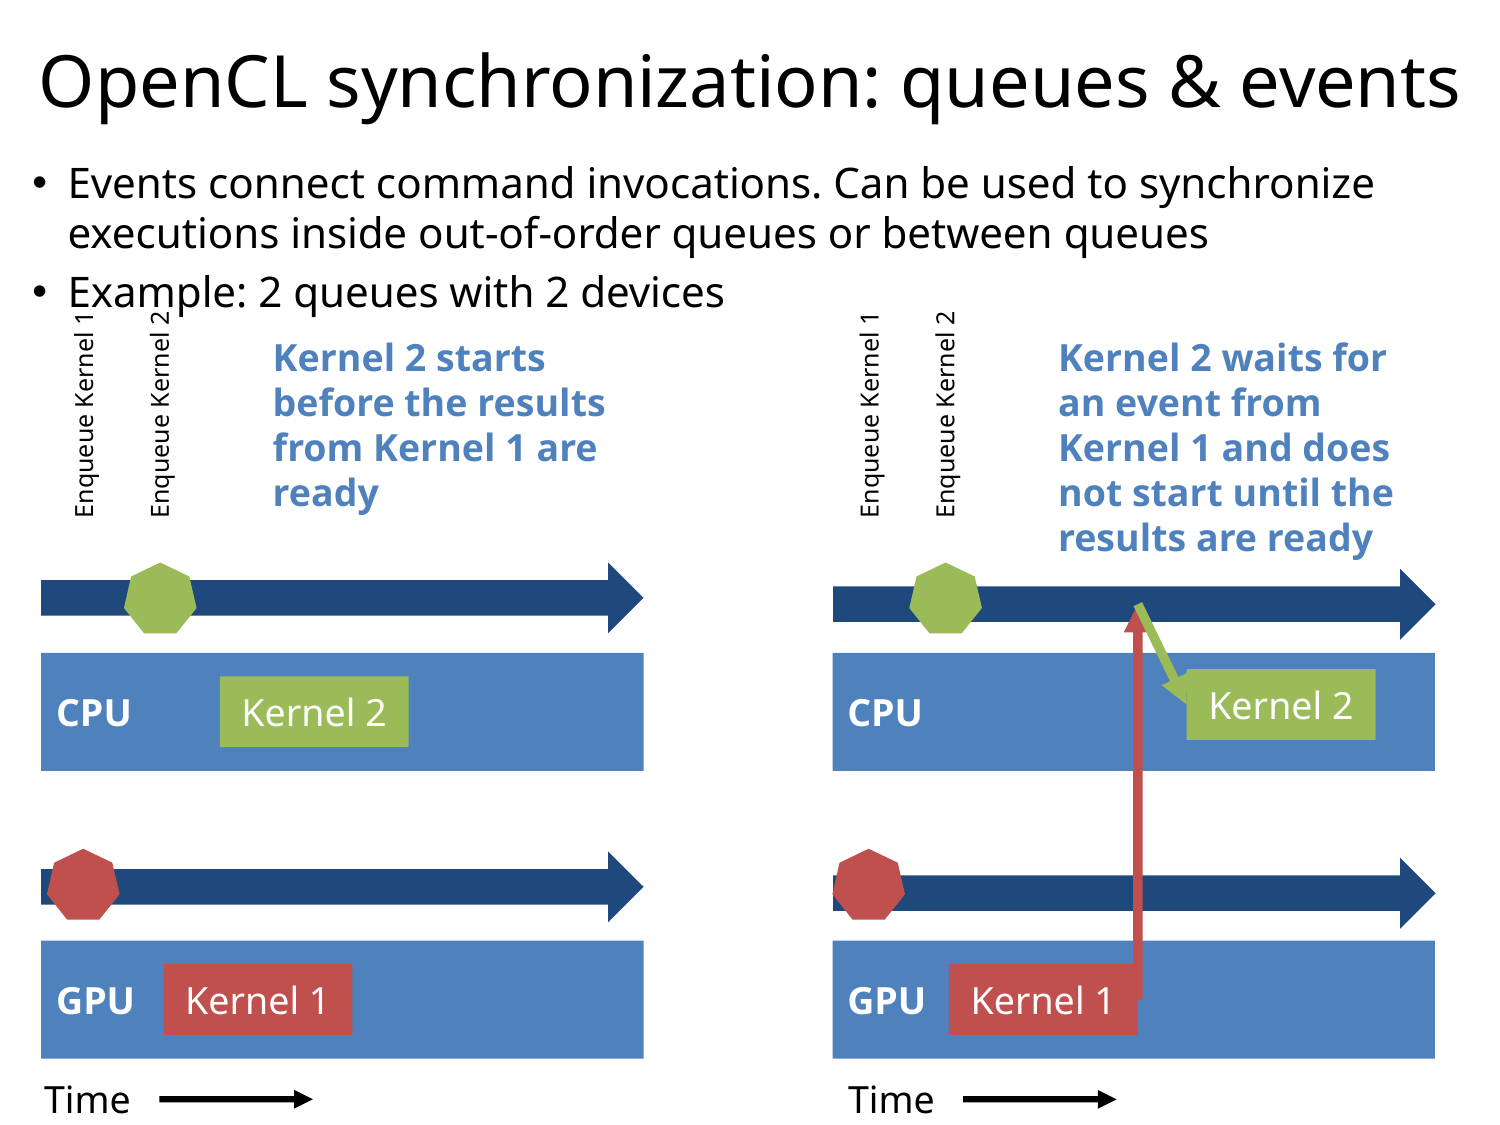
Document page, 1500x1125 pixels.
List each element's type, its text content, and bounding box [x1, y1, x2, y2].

text_box [972, 584, 1043, 625]
text_box Enqueue Kernel 1 [846, 290, 921, 534]
text_box Kernel 1 [161, 962, 354, 1037]
text_box [44, 846, 122, 922]
text_box [831, 898, 844, 914]
text_box [893, 873, 1137, 914]
text_box [1131, 605, 1142, 1000]
text_box [1137, 603, 1187, 705]
text_box CPU [1139, 651, 1437, 773]
text_box GPU [831, 938, 1437, 1061]
text_box [830, 846, 908, 922]
text_box [963, 1093, 1117, 1106]
text_box Time [29, 1068, 160, 1125]
text_box [907, 560, 984, 636]
text_box [1139, 855, 1438, 931]
text_box CPU [39, 651, 646, 773]
text_box Kernel 2 [1185, 667, 1378, 742]
text_box [193, 566, 646, 636]
text_box [39, 578, 128, 618]
text_box [1429, 594, 1438, 614]
text_box [39, 867, 53, 907]
text_box Kernel 2 [218, 674, 411, 749]
text_box Kernel 1 [947, 962, 1140, 1037]
text_box OpenCL synchronization: queues & events [17, 0, 1483, 149]
text_box Time [833, 1069, 964, 1125]
text_box Kernel 2 starts before the results from Kernel 1 are ready [257, 326, 644, 566]
text_box Events connect command invocations. Can be used to synchronize executions inside out-of-order queues or between queues Example: 2 queues with 2 devices [17, 149, 1483, 327]
text_box [121, 560, 199, 636]
text_box [113, 849, 646, 925]
text_box Enqueue Kernel 2 [136, 290, 212, 534]
text_box Kernel 2 waits for an event from Kernel 1 and does not start until the results are ready [1043, 326, 1429, 656]
text_box [831, 584, 919, 625]
text_box Enqueue Kernel 1 [60, 290, 136, 534]
text_box [159, 1093, 313, 1106]
text_box CPU [831, 651, 1137, 773]
text_box Enqueue Kernel 2 [922, 290, 997, 534]
text_box GPU [39, 938, 646, 1061]
